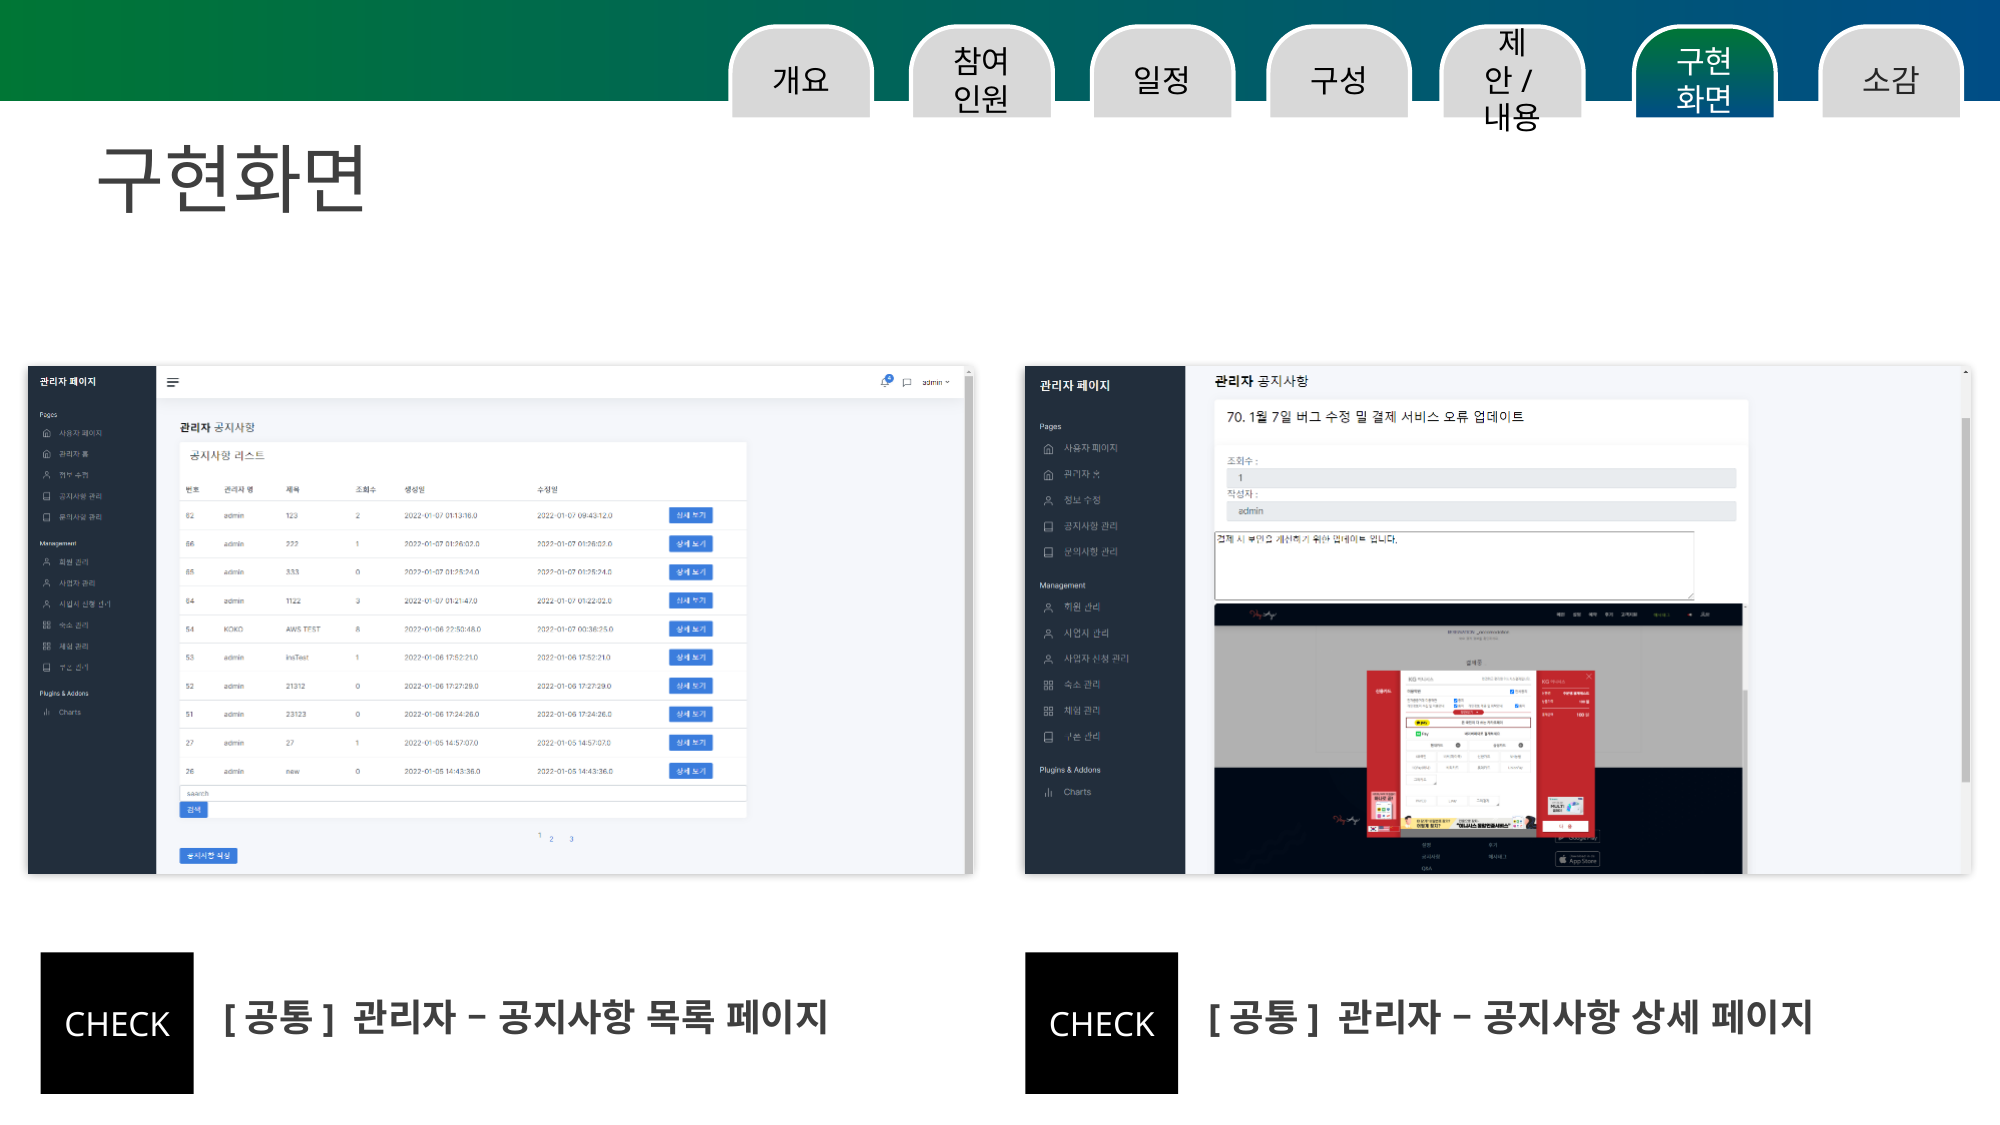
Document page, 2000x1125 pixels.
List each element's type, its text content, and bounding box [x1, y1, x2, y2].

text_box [1315, 0, 1377, 364]
picture [1025, 366, 1971, 874]
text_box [1025, 952, 1947, 1095]
text_box [1382, 0, 2000, 101]
text_box [0, 0, 1310, 101]
text_box 구현화면 [80, 125, 427, 232]
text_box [40, 952, 962, 1095]
picture [28, 366, 974, 874]
